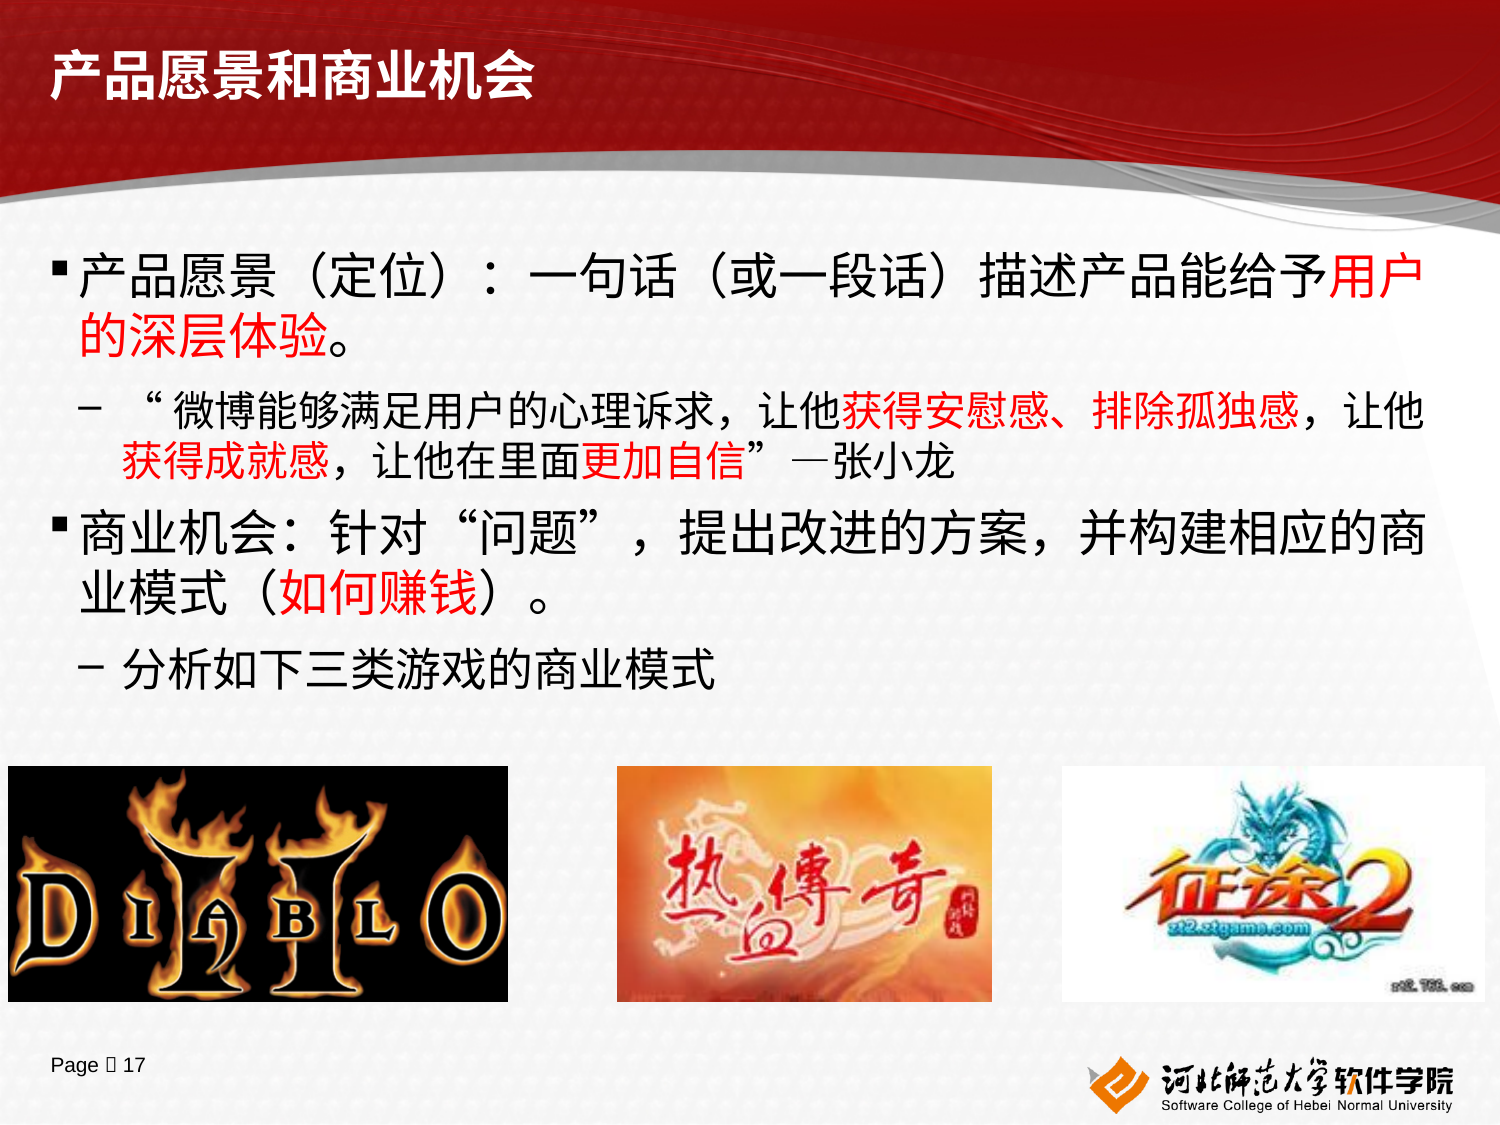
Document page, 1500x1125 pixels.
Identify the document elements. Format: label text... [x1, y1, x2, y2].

list 产品愿景（定位）：一句话（或一段话）描述产品能给予用户的深层体验。 “微博能够满足用户的心理诉求，让他获得安慰感、排除孤独感，让他获得成就感，让他在里面更加自信”—张小龙 商业机会：针对“问题”，提出改进的方案，并构建相应的商业模式（如何赚钱）。 分析如下三类游戏的商业模式 [48, 243, 1448, 952]
picture [0, 0, 1500, 1125]
title 产品愿景和商业机会 [48, 41, 1448, 148]
